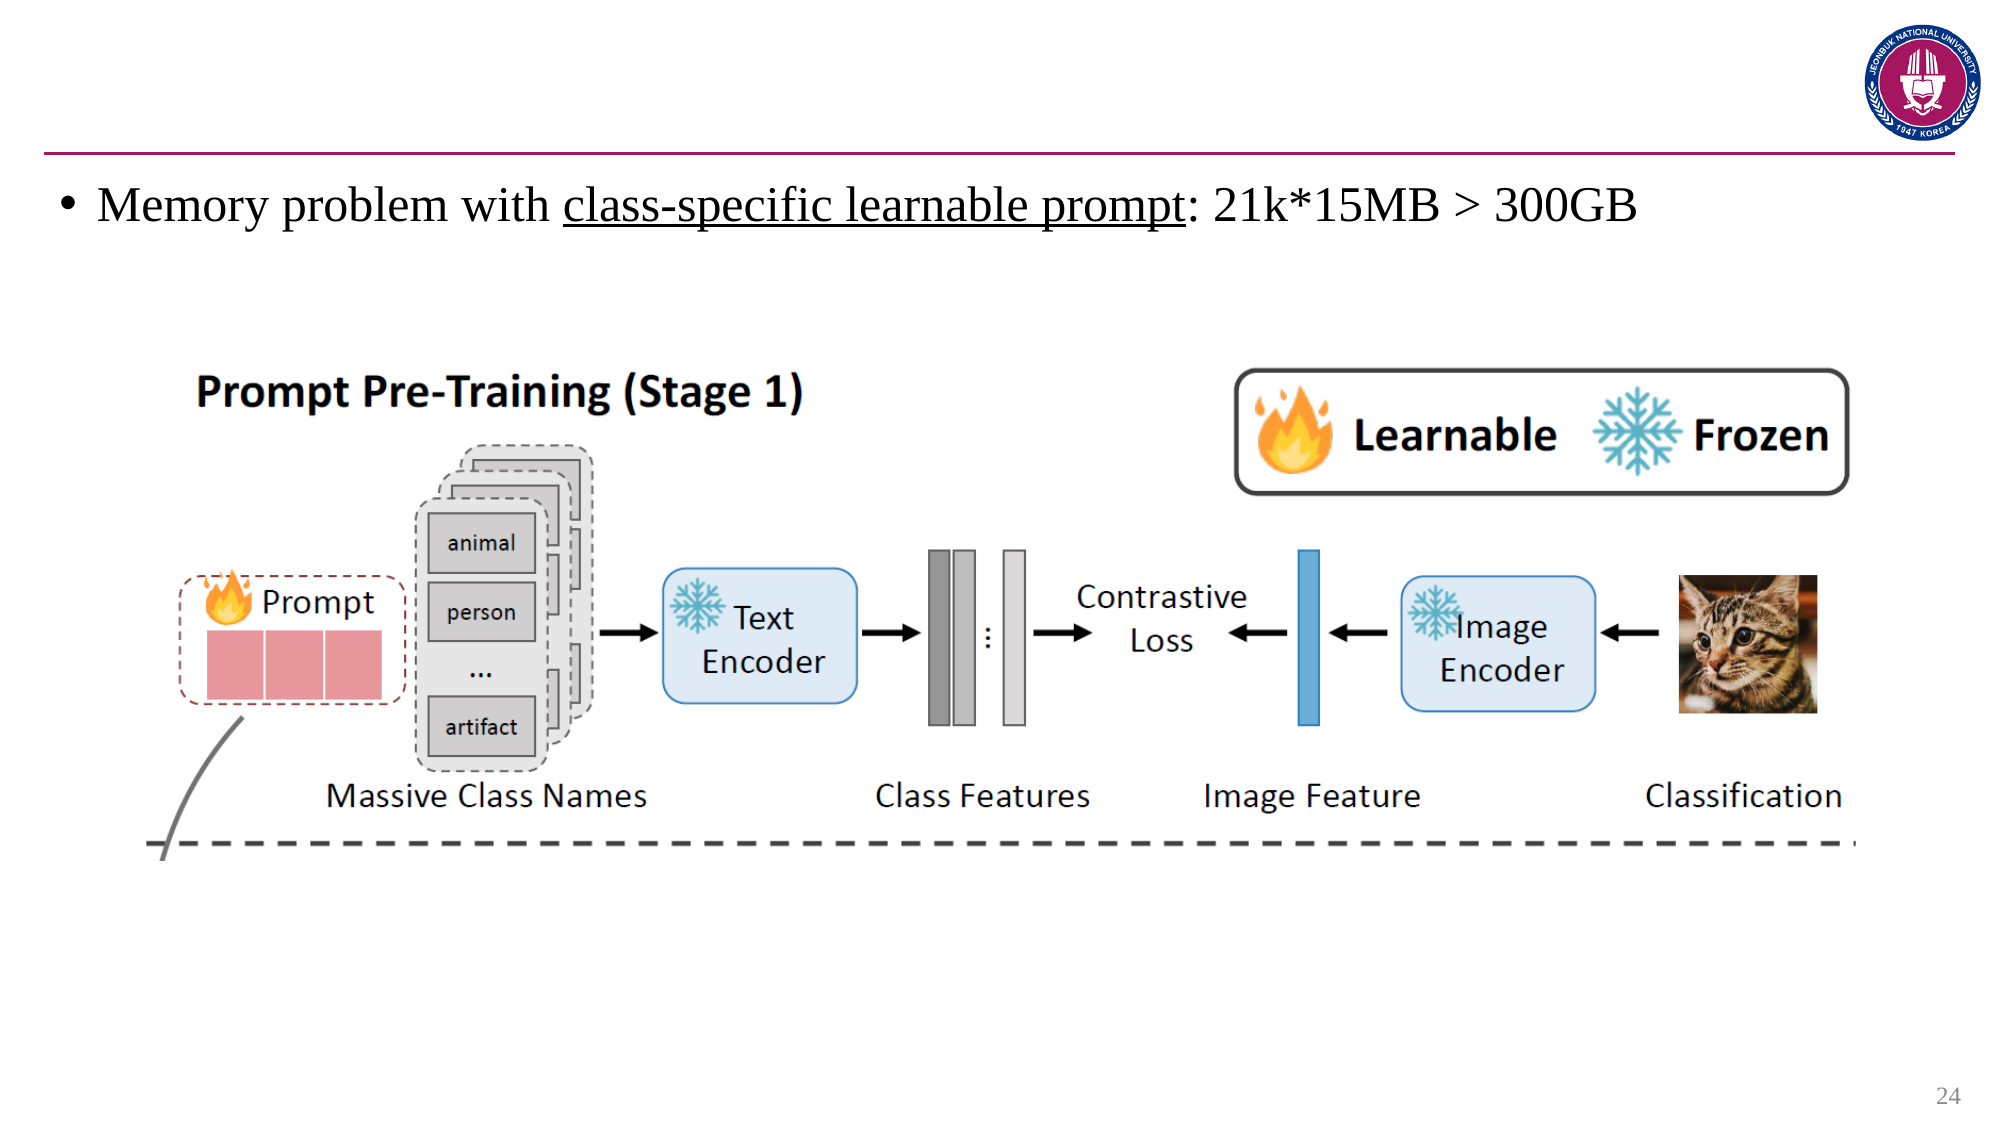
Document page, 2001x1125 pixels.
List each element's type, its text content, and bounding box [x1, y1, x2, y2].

picture [1863, 23, 1982, 142]
slide_number 24 [1897, 1065, 2000, 1125]
picture [140, 360, 1860, 861]
list Memory problem with class-specific learnable prompt: 21k*15MB > 300GB [44, 170, 1956, 954]
